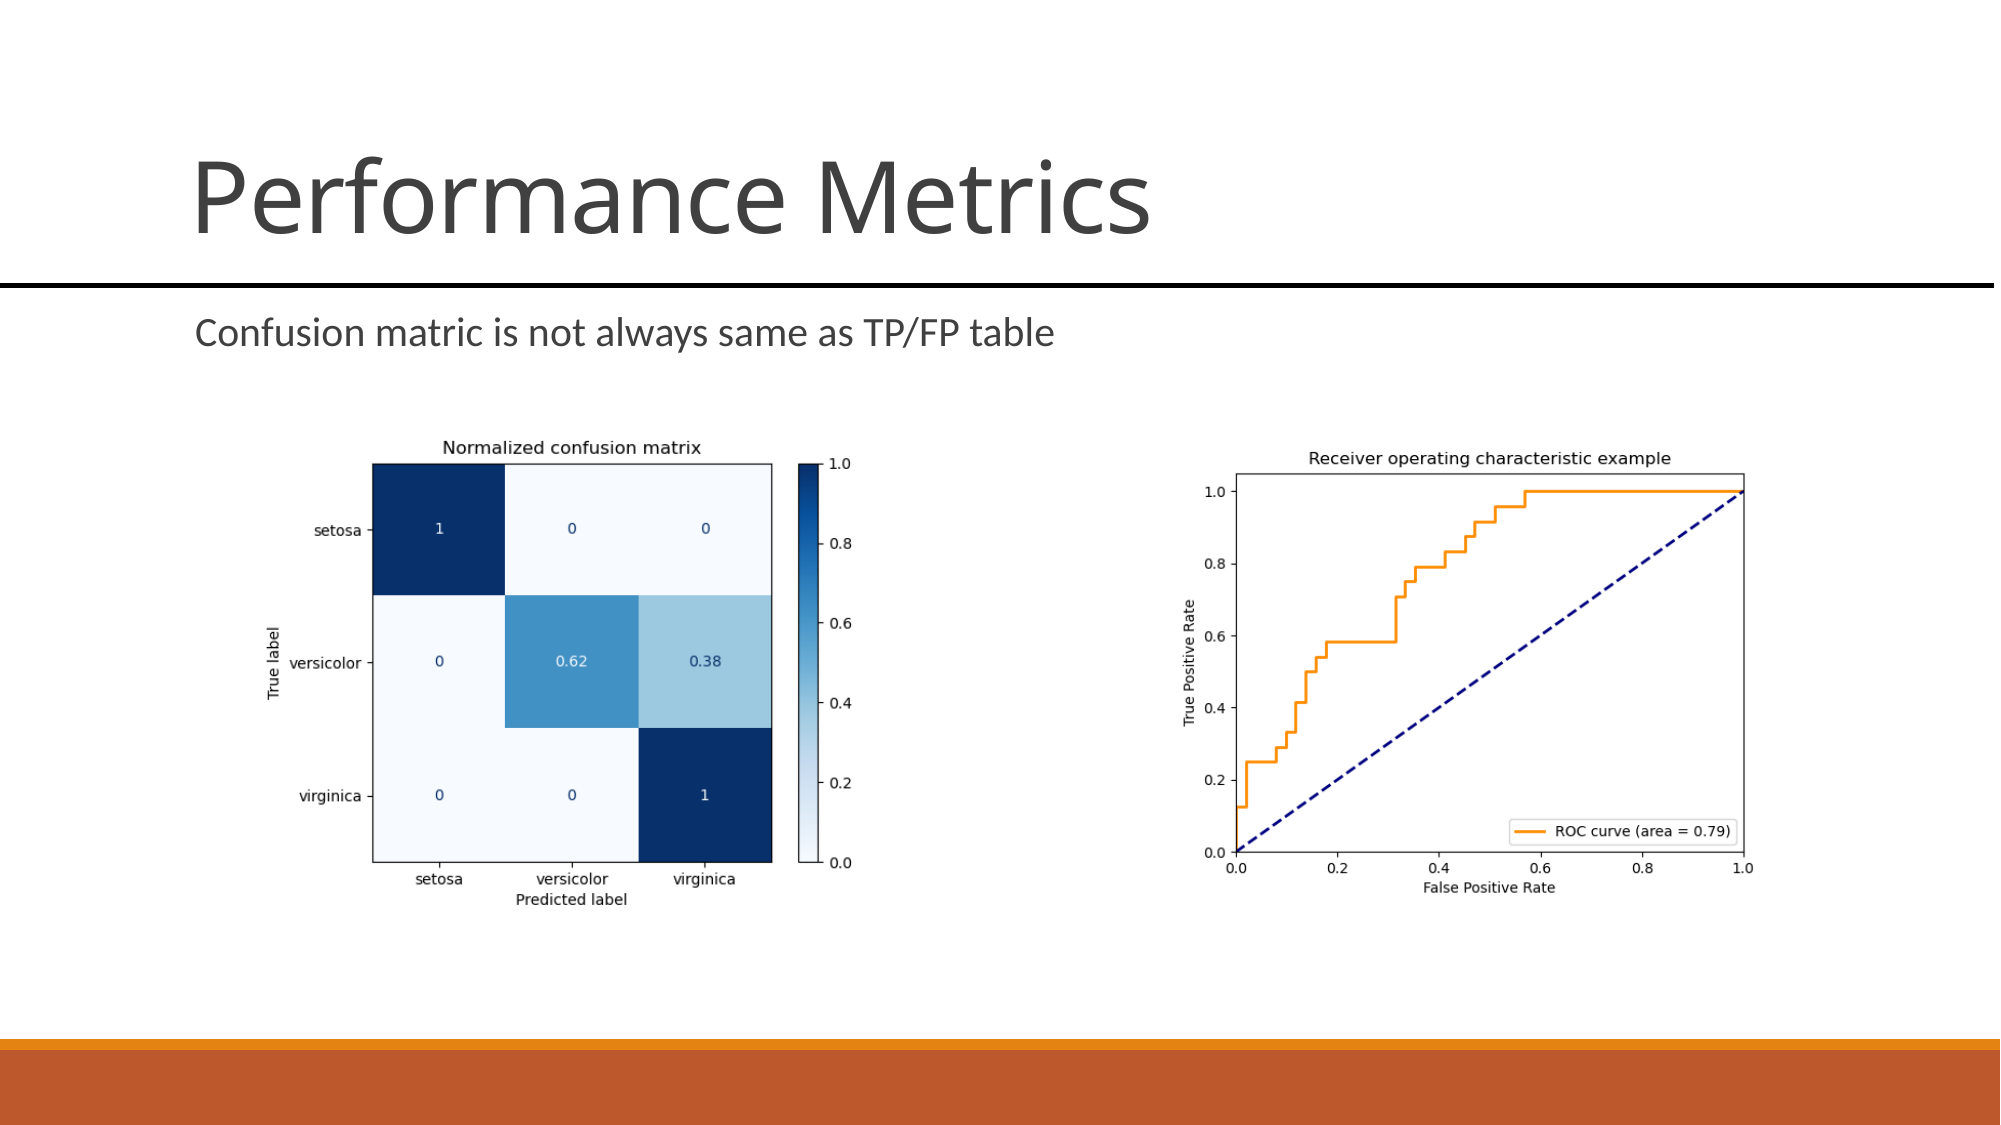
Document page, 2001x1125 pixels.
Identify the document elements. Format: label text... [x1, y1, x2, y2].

title Performance Metrics [174, 23, 1825, 262]
picture [1153, 414, 1810, 907]
picture [256, 401, 948, 920]
list Confusion matric is not always same as TP/FP table [180, 302, 1830, 963]
